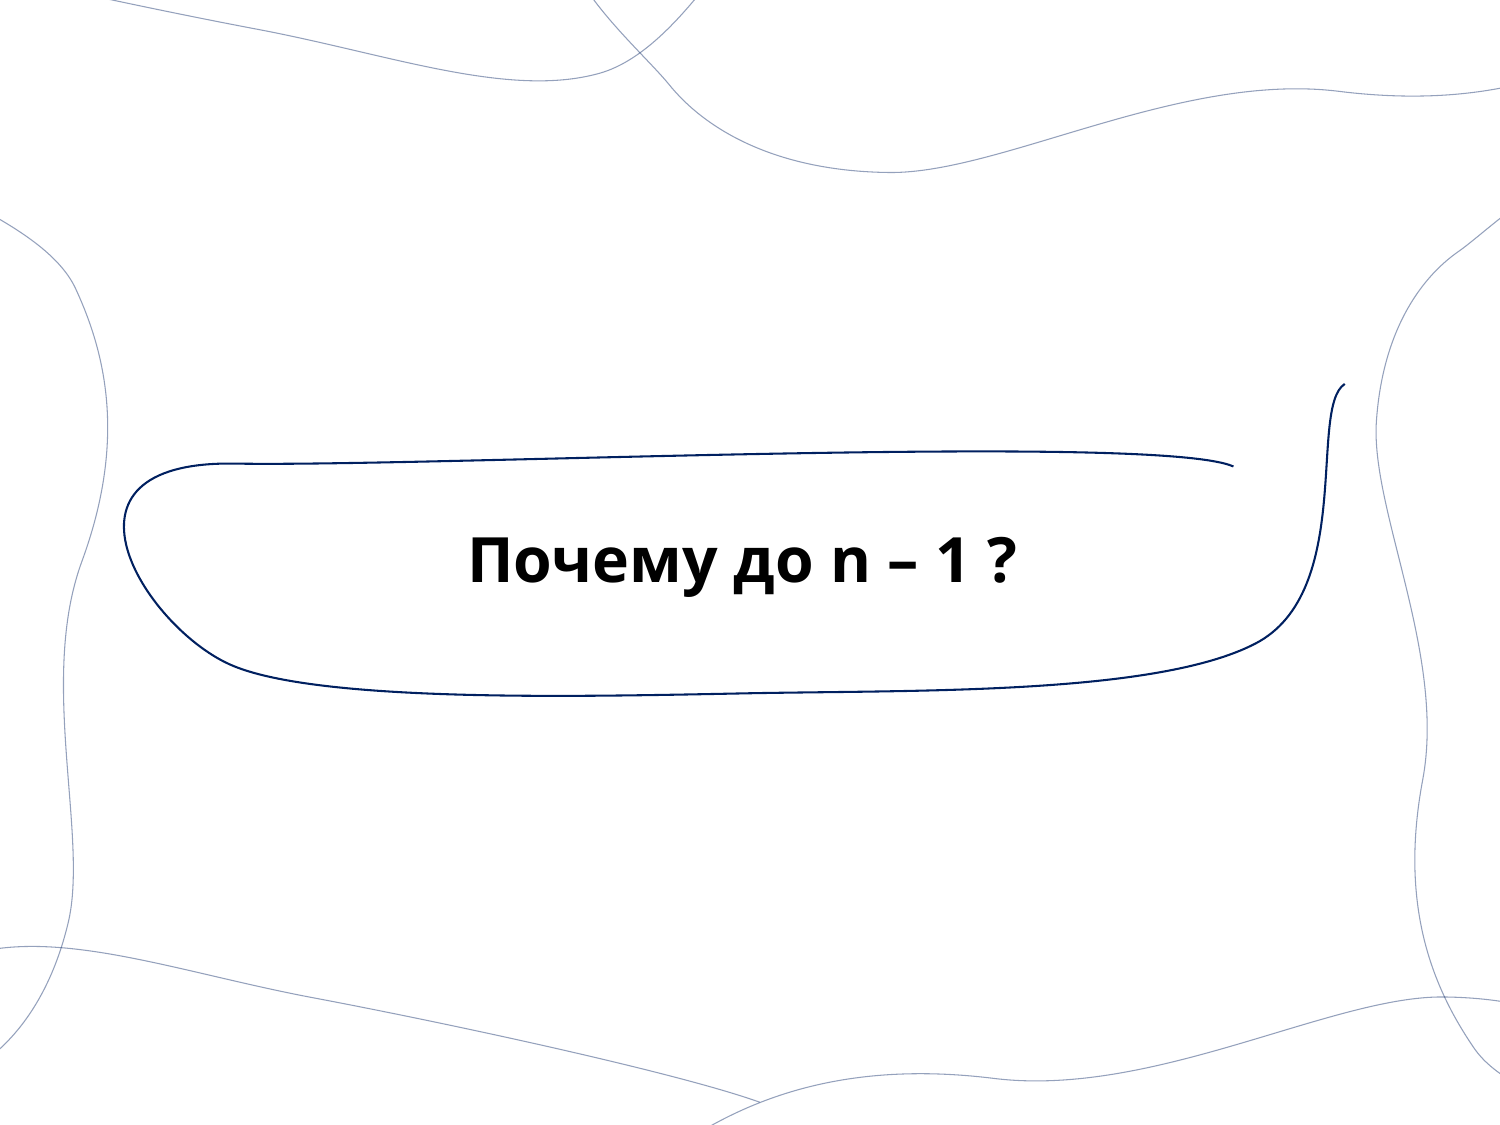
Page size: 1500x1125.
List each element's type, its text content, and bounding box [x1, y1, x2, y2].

text_box [107, 0, 639, 82]
text_box [0, 945, 760, 1125]
text_box [592, 0, 1500, 174]
text_box [710, 995, 1500, 1125]
title Почему до n – 1 ? [1294, 513, 1330, 612]
text_box [122, 383, 1346, 697]
text_box [1375, 217, 1500, 1000]
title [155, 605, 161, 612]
text_box [0, 218, 109, 947]
